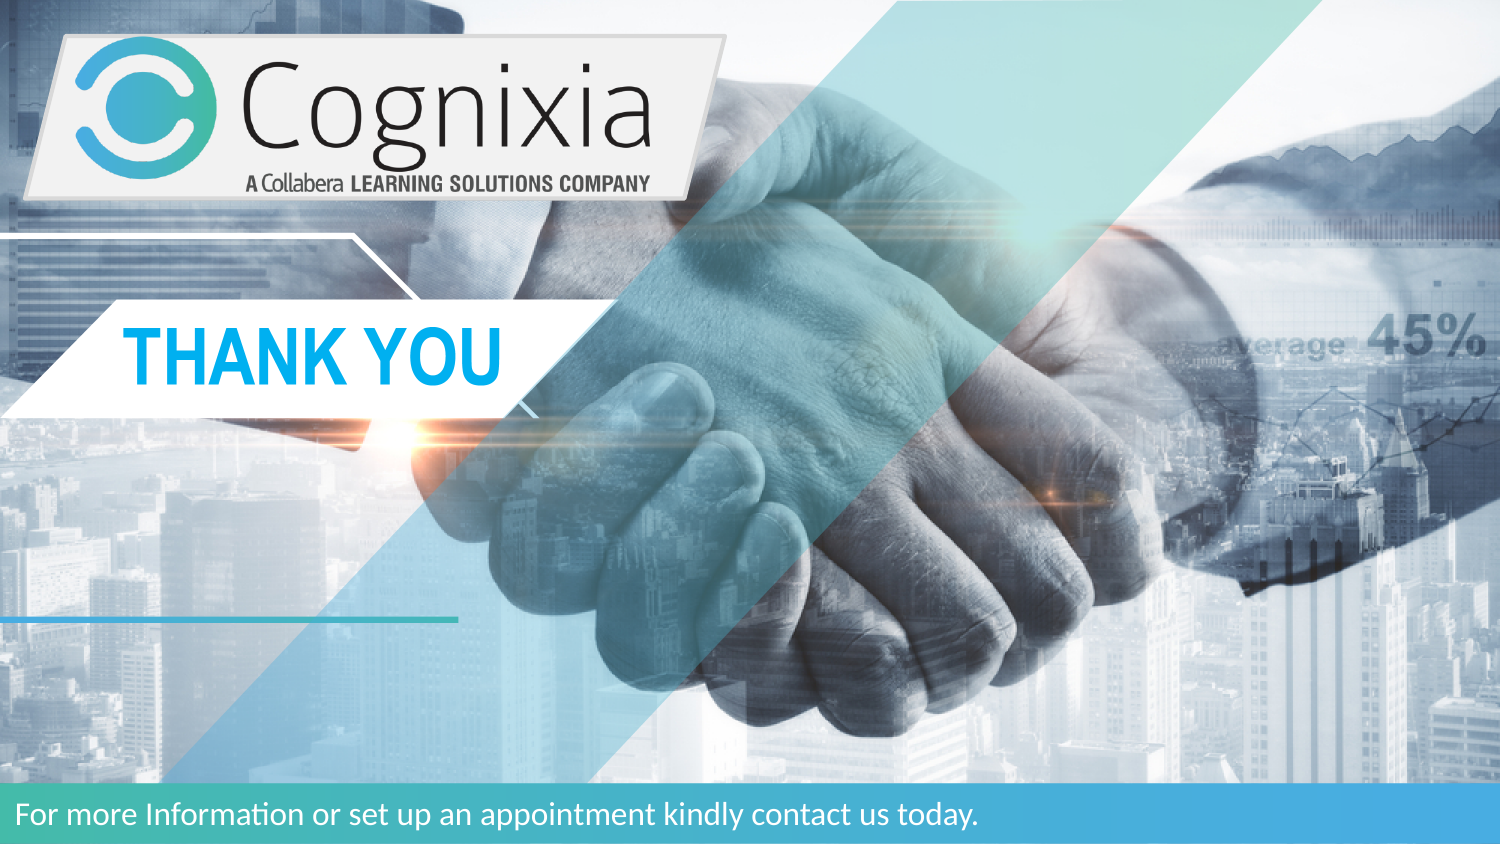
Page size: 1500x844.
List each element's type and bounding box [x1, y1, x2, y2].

text_box [24, 35, 726, 199]
picture [0, 0, 1500, 844]
